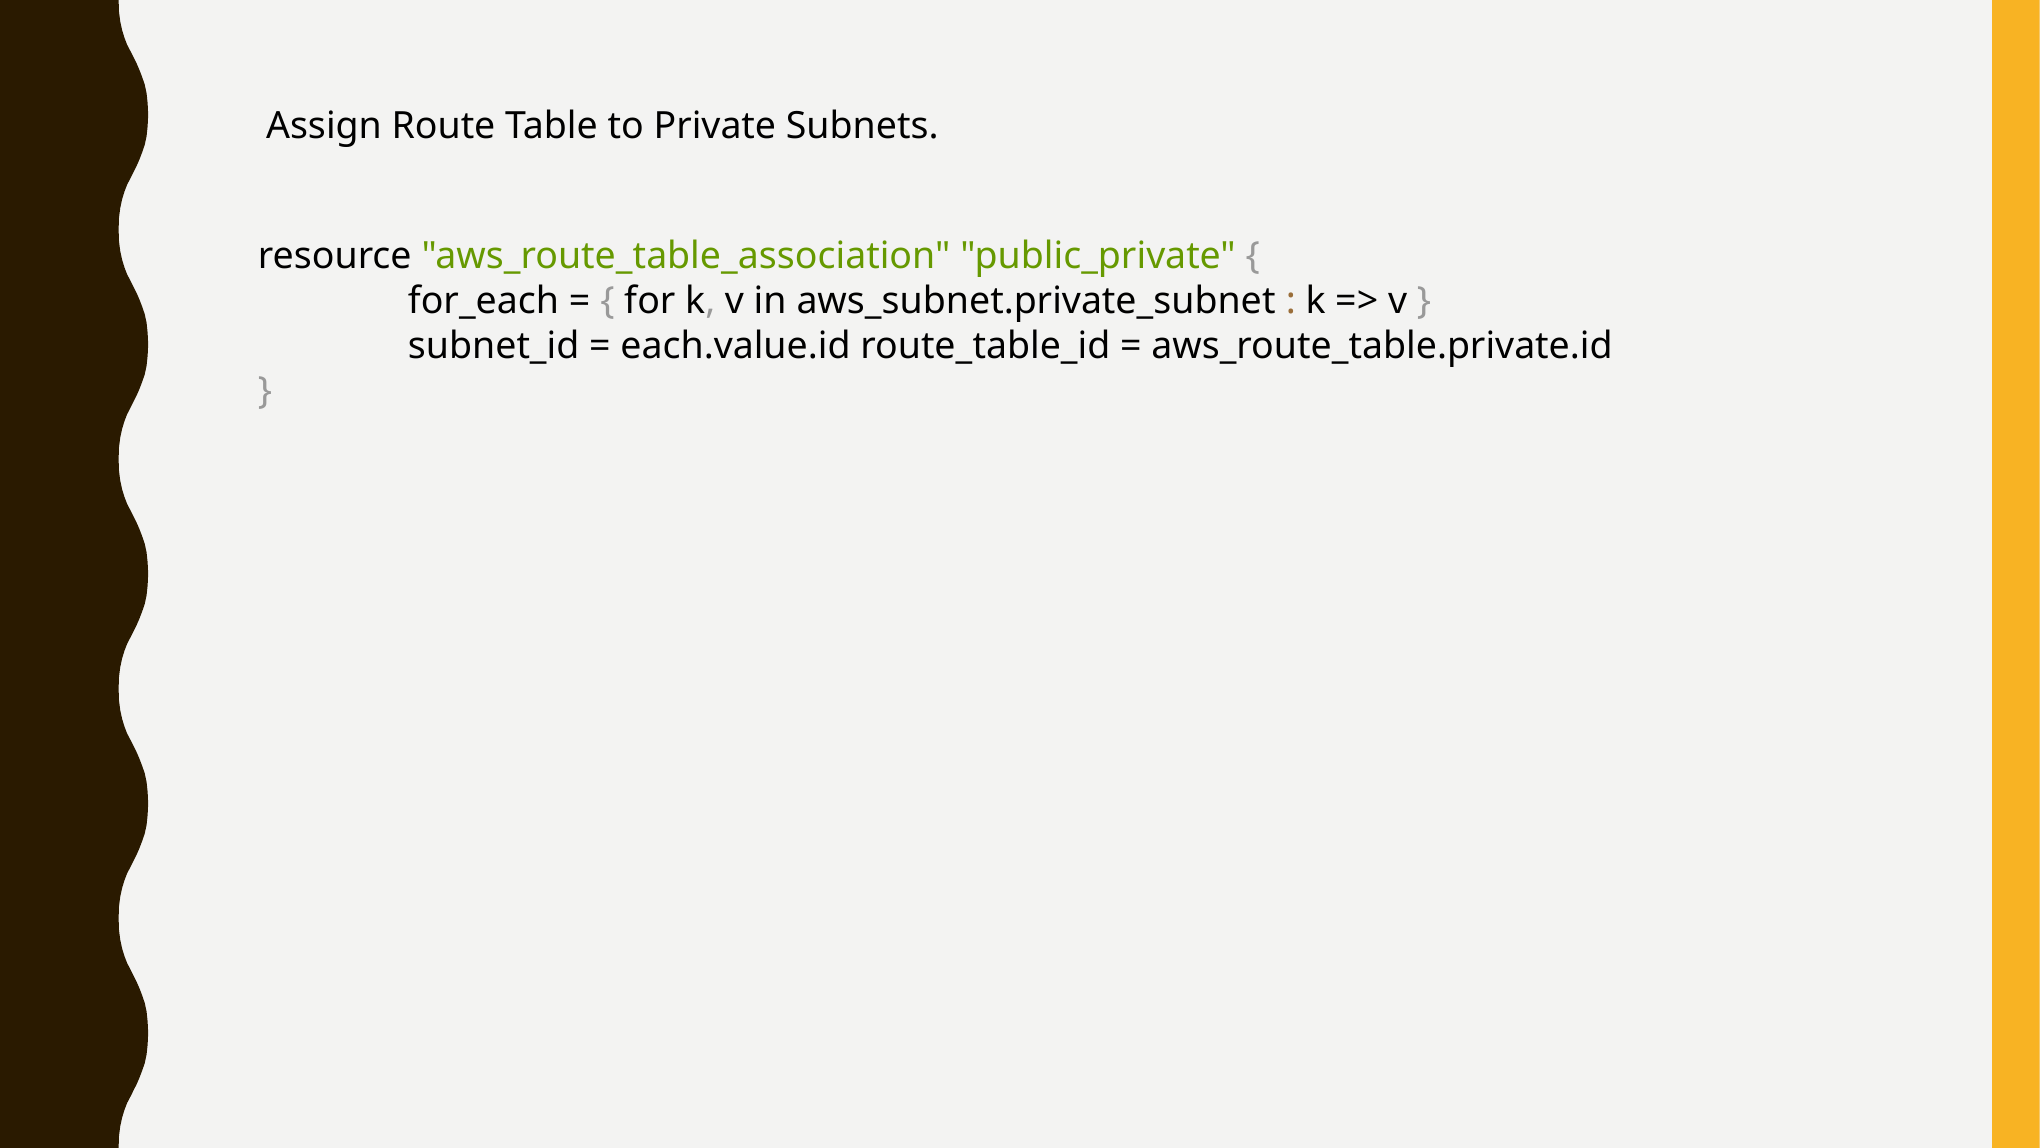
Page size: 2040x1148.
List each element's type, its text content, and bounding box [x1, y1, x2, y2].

text_box resource "aws_route_table_association" "public_private" { for_each = { for k, v in aws_subnet.private_subnet : k => v } subnet_id = each.value.id route_table_id = aws_route_table.private.id } [243, 223, 1629, 419]
text_box Assign Route Table to Private Subnets. [251, 48, 955, 154]
